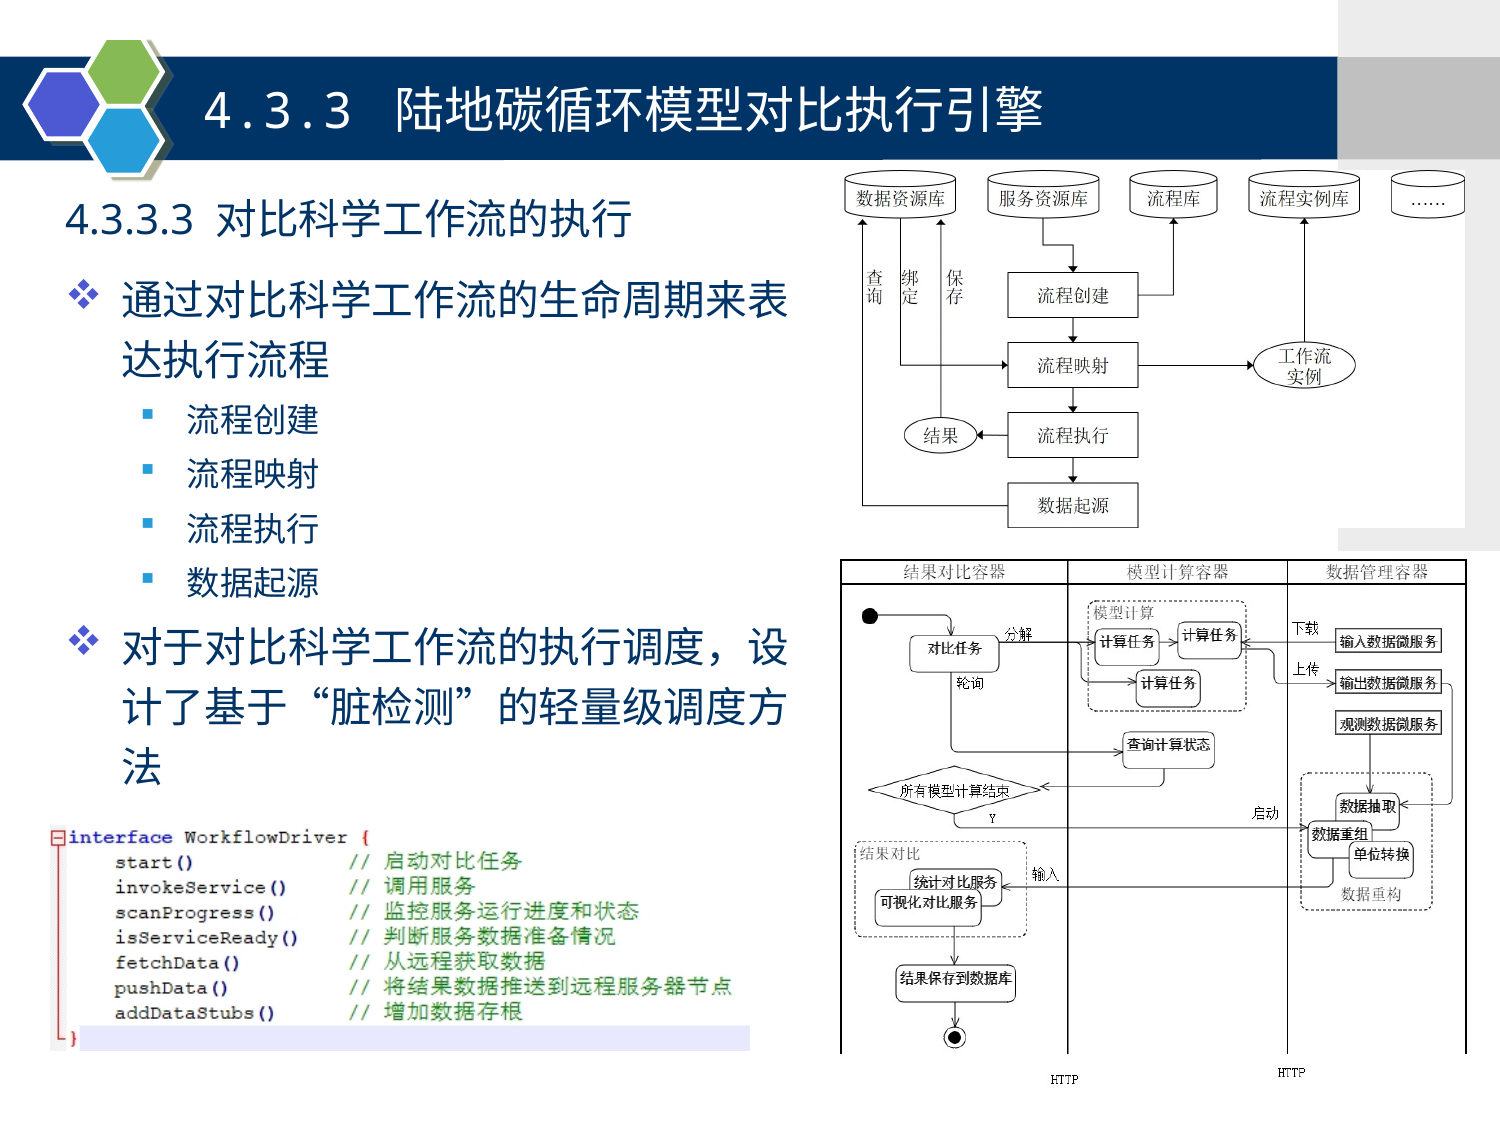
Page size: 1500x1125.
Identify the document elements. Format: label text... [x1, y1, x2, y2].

picture [49, 825, 750, 1052]
text_box 4.3.3.3 对比科学工作流的执行 [49, 174, 840, 244]
picture [844, 170, 1465, 528]
picture [832, 551, 1500, 1125]
text_box 4.3.3 陆地碳循环模型对比执行引擎 [187, 62, 1300, 155]
list 通过对比科学工作流的生命周期来表达执行流程 流程创建 流程映射 流程执行 数据起源 对于对比科学工作流的执行调度，设计了基于“脏检测”的轻量级调度方法 [49, 256, 833, 953]
